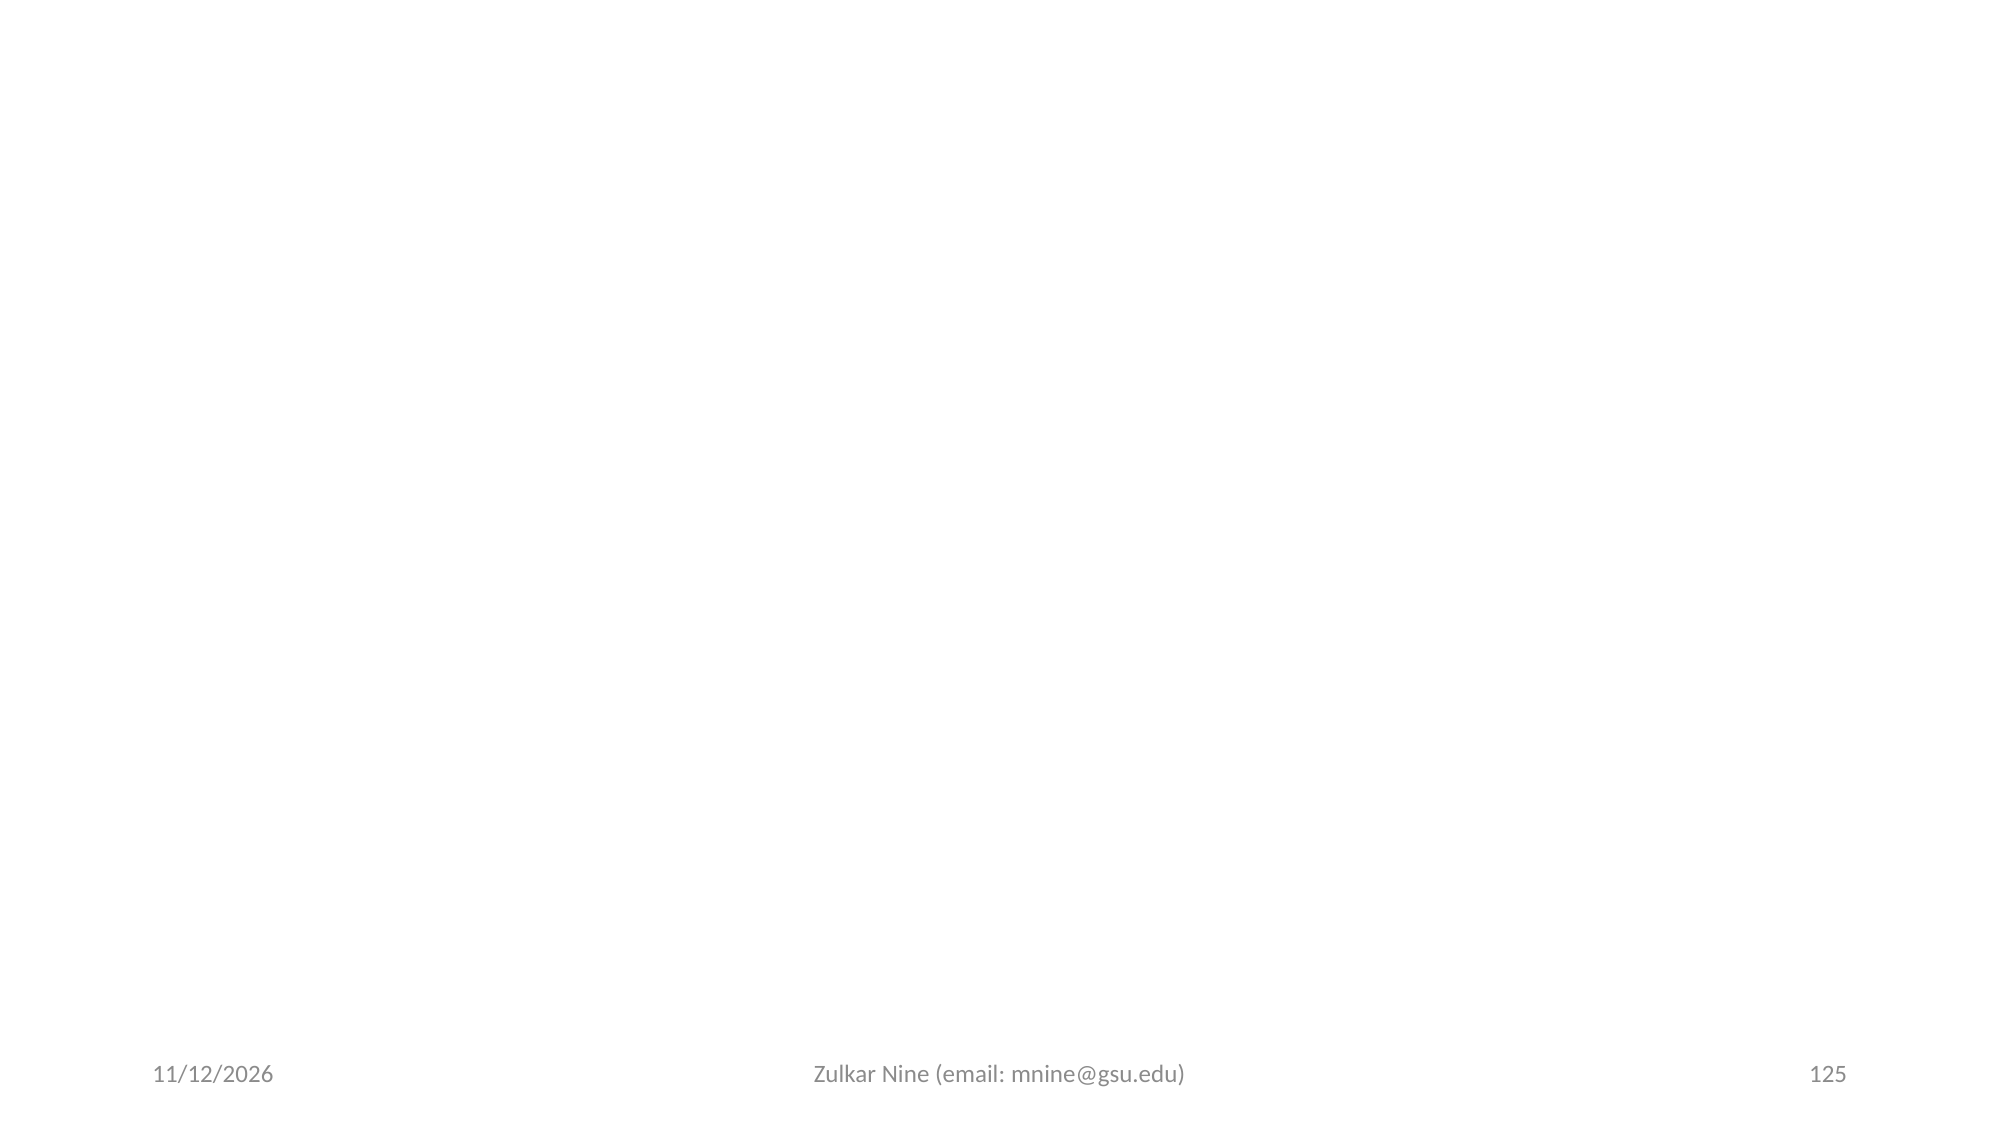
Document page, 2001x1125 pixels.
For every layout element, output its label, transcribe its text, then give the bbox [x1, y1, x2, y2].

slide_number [137, 1042, 588, 1103]
slide_number 125 [1412, 1042, 1863, 1103]
footer Zulkar Nine (email: mnine@gsu.edu) [662, 1042, 1338, 1103]
